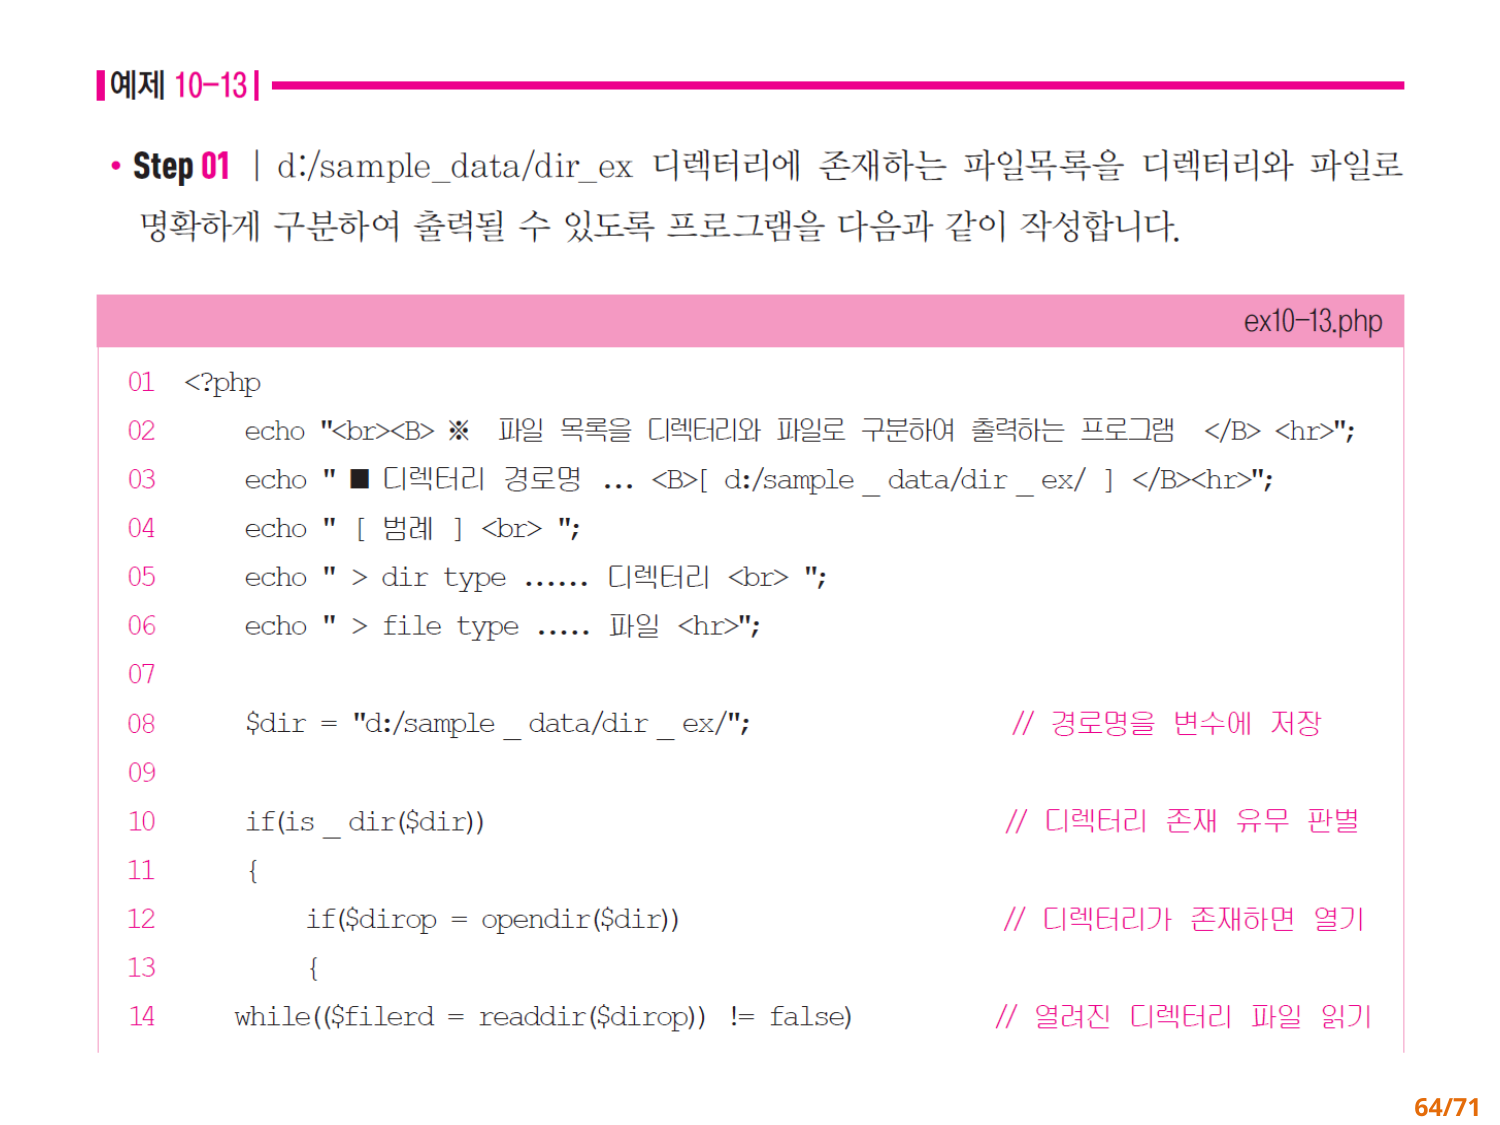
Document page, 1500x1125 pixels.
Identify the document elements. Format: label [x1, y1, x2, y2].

picture [75, 54, 1425, 1071]
